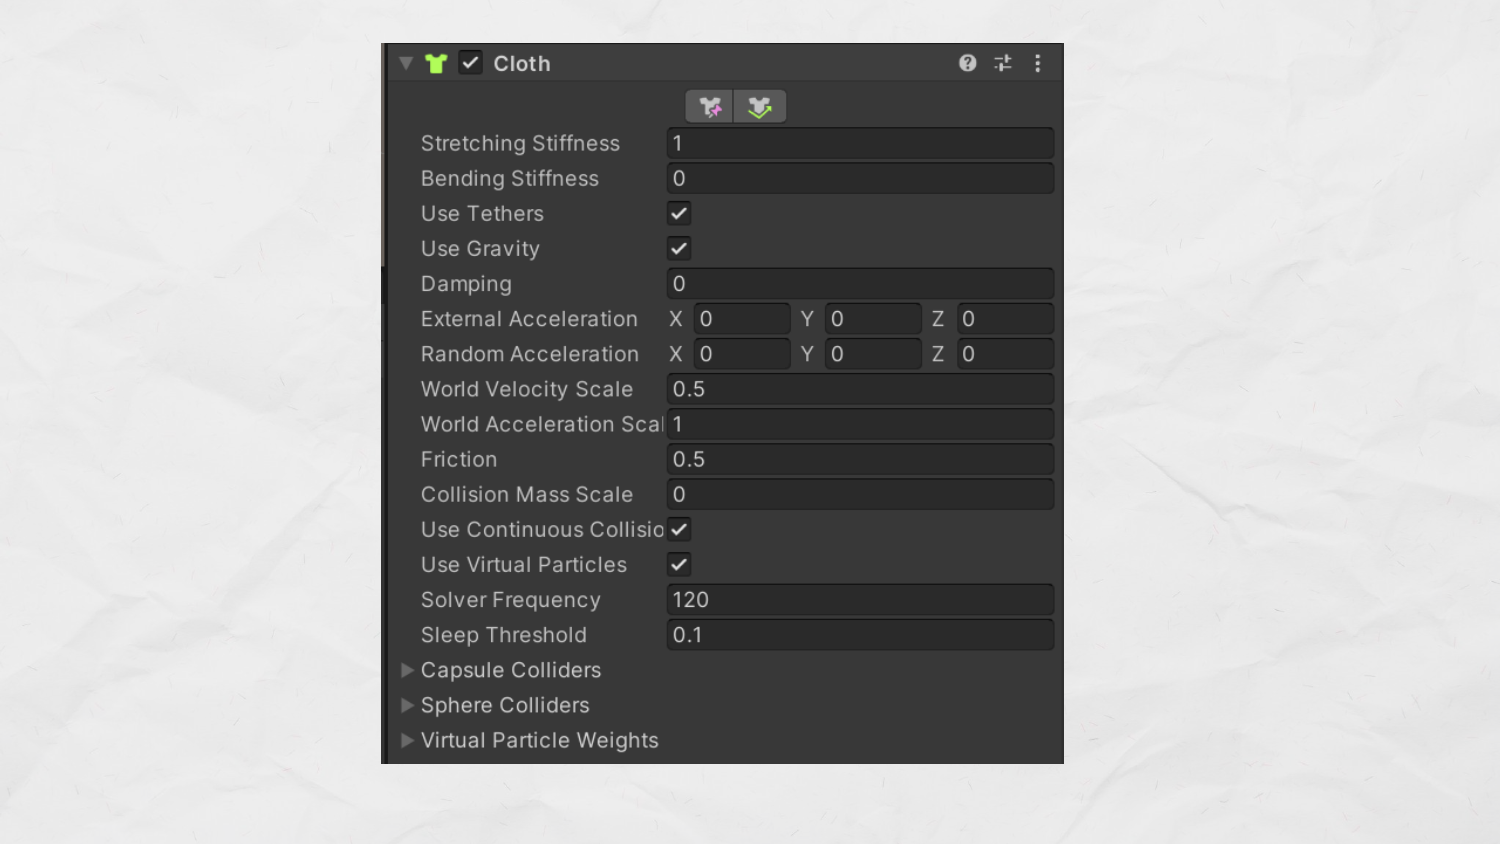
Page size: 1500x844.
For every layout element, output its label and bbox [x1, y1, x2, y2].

picture [381, 43, 1064, 765]
